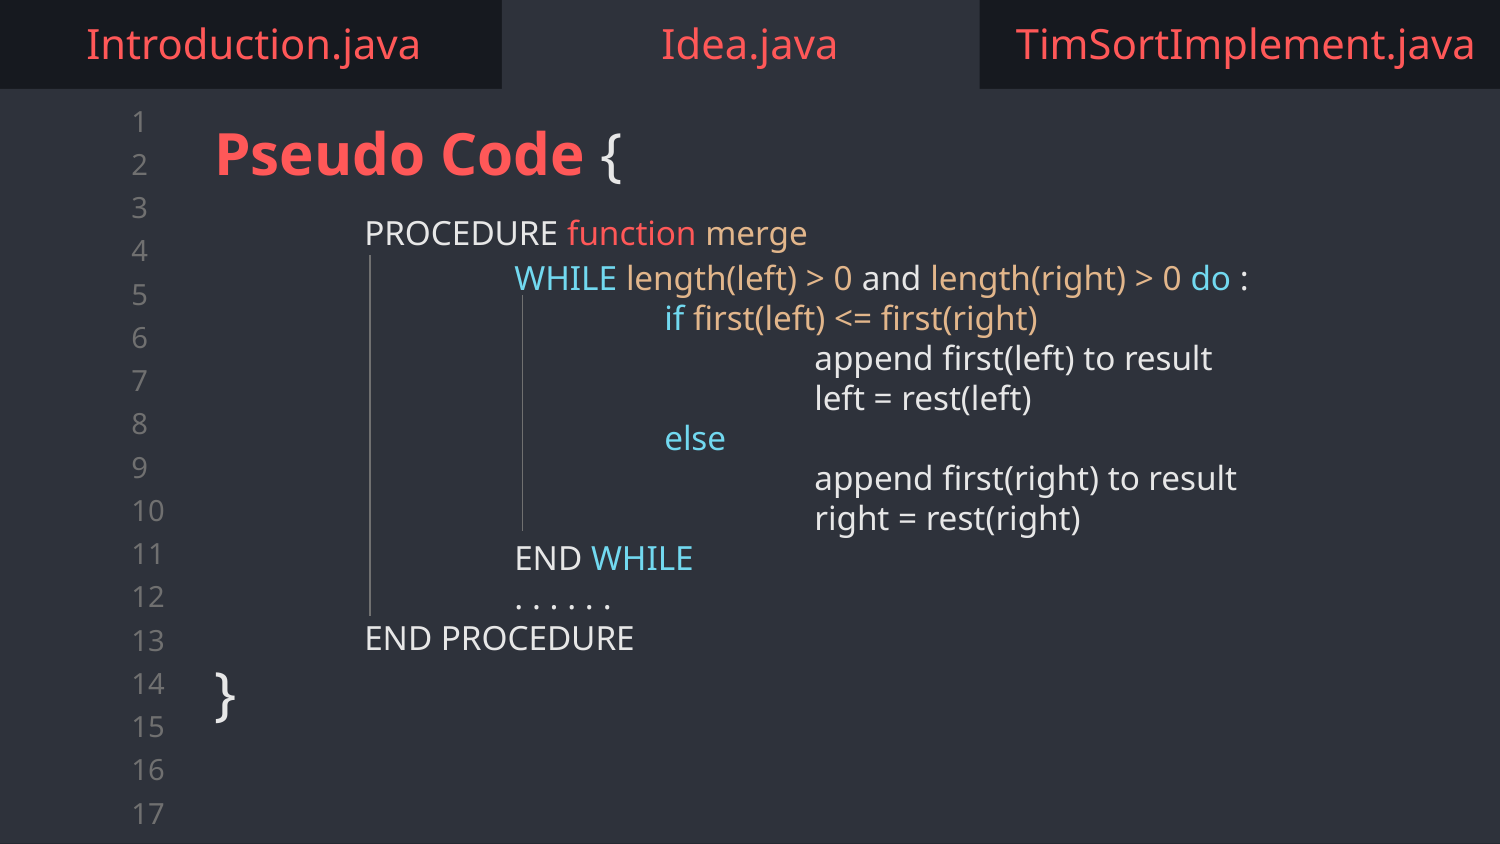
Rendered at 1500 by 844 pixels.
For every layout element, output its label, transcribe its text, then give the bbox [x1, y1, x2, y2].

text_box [501, 0, 1500, 113]
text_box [199, 109, 1472, 742]
text_box [236, 16, 319, 88]
text_box Introduction.java [4, 0, 499, 88]
